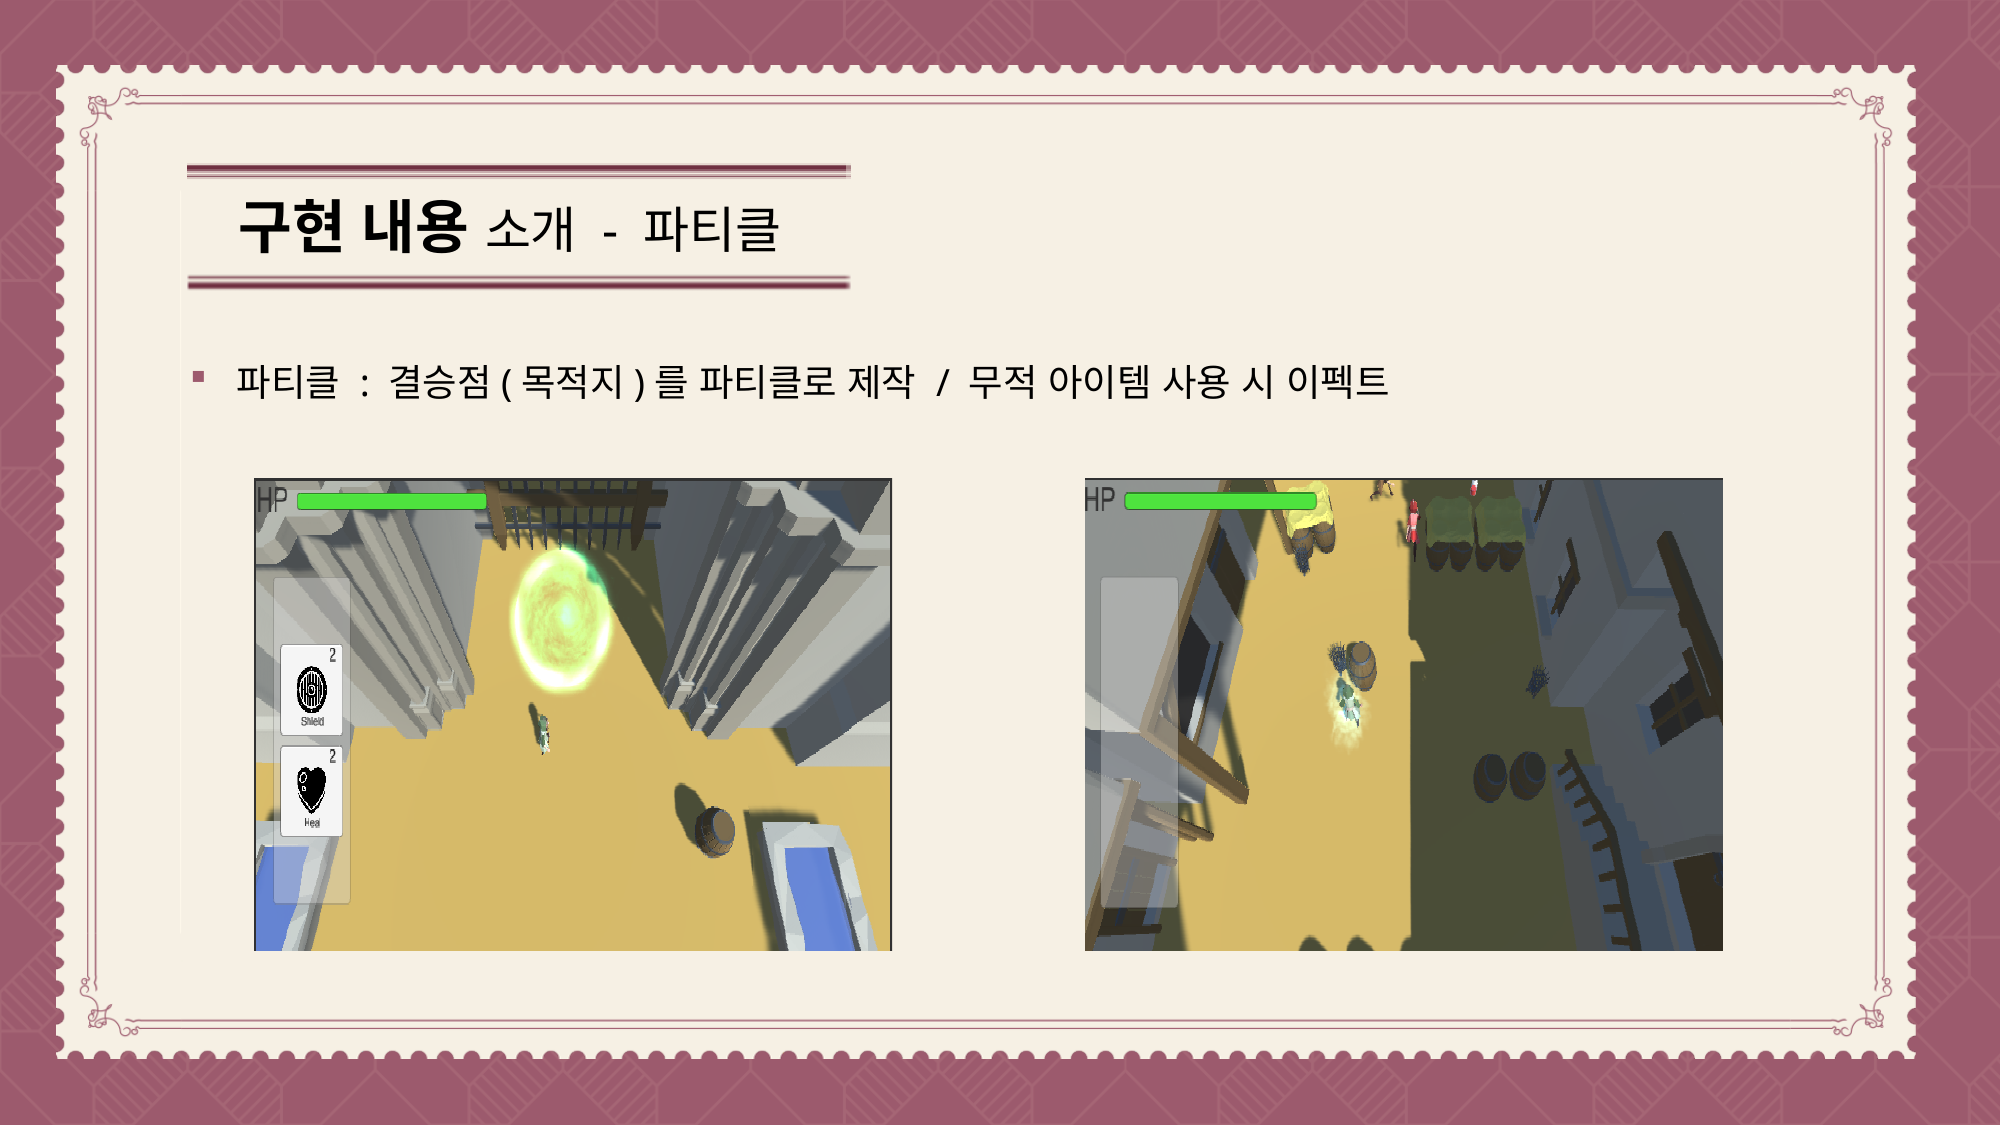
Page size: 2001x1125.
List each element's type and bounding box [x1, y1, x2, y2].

picture [1084, 478, 1723, 951]
picture [254, 478, 893, 951]
text_box [56, 65, 1916, 1059]
text_box [451, 0, 587, 478]
text_box [0, 0, 2000, 1125]
